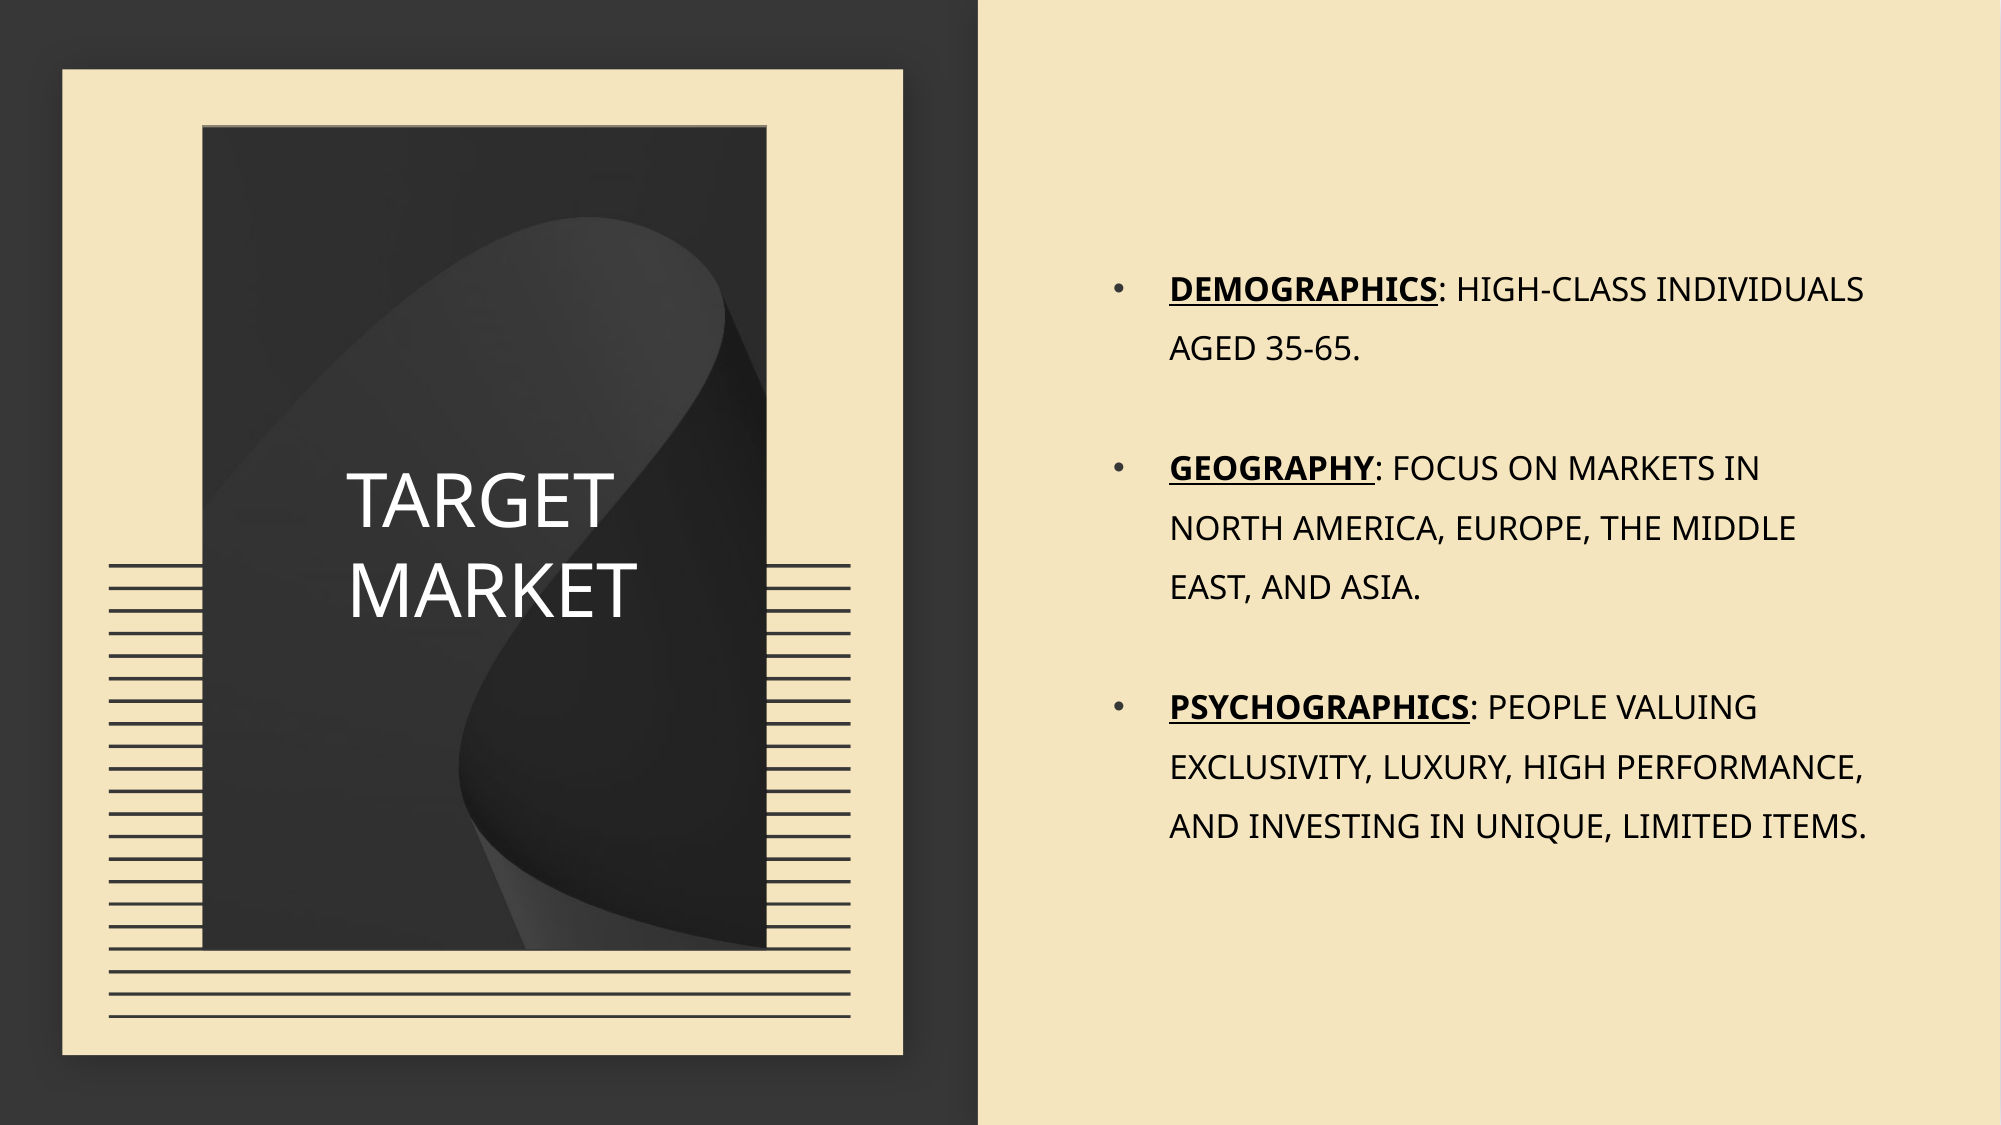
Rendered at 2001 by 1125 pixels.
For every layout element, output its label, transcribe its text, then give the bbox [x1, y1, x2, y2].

picture [108, 125, 851, 1018]
list Demographics: high-Class individuals aged 35-65. Geography: focus on markets in North America, Europe, the Middle East, and Asia. Psychographics: People valuing exclusivity, luxury, high performance, and investing in unique, limited items. [1098, 240, 1892, 885]
